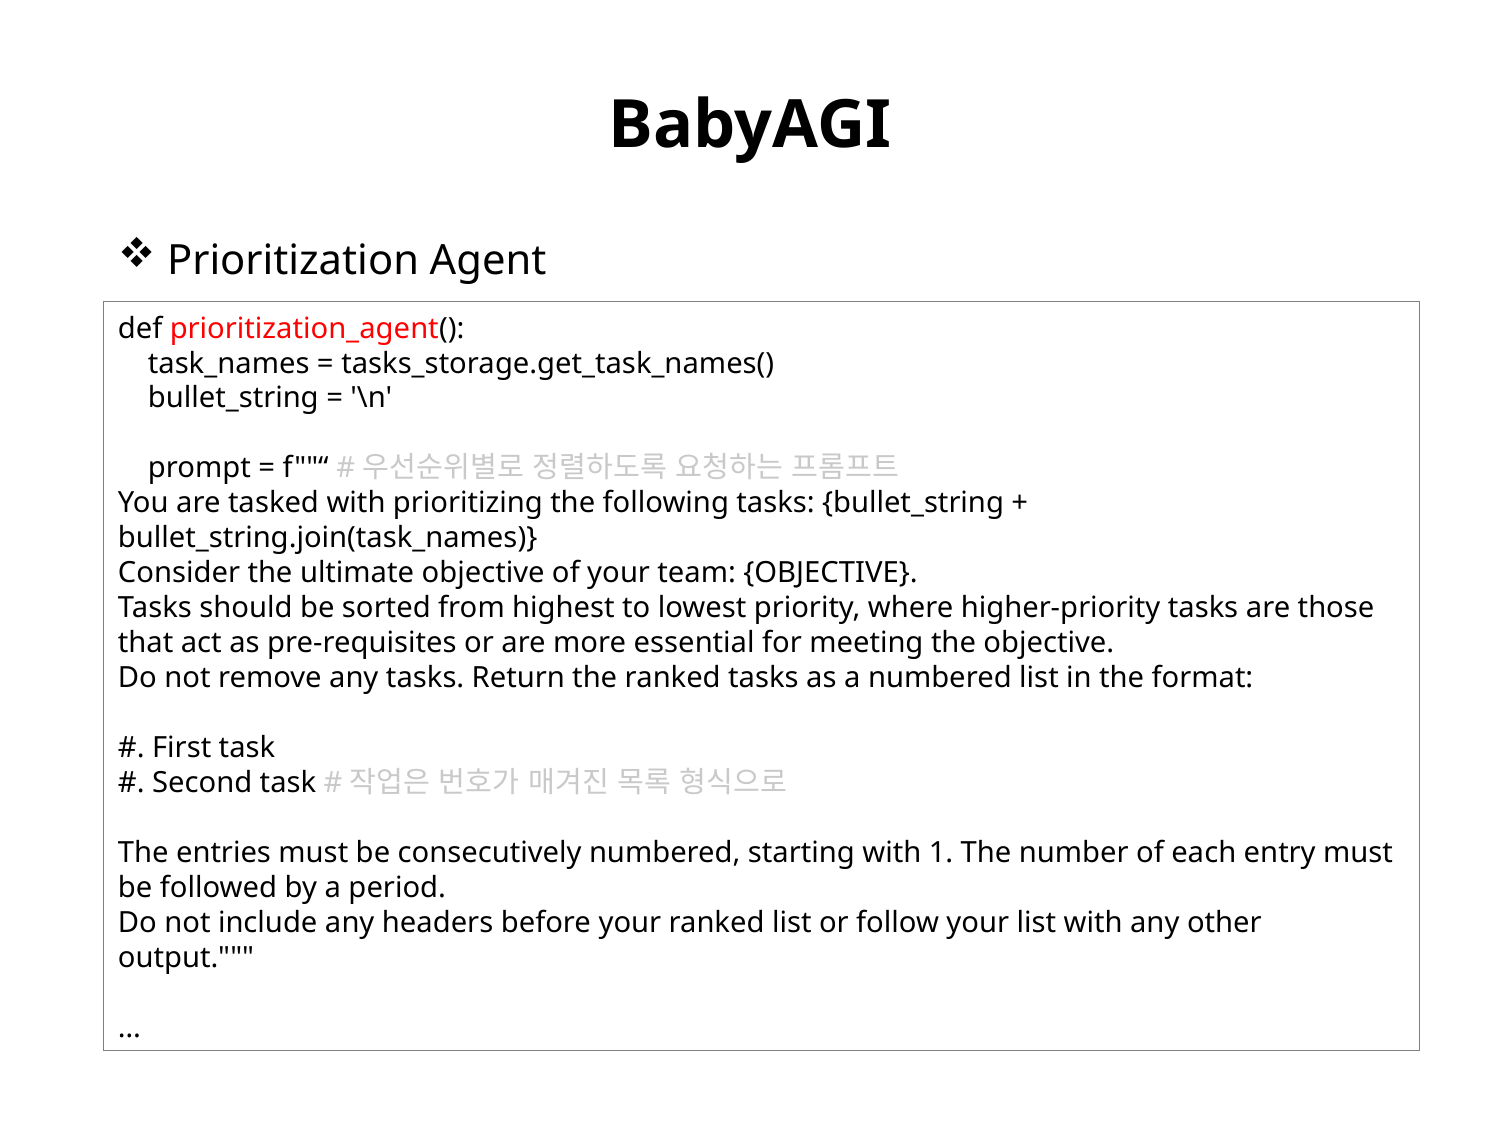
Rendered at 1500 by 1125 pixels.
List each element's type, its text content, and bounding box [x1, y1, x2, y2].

list Prioritization Agent [103, 224, 1420, 301]
text_box def prioritization_agent(): task_names = tasks_storage.get_task_names() bullet_string = '\n' prompt = f""“ #우선순위별로 정렬하도록 요청하는 프롬프트 You are tasked with prioritizing the following tasks: {bullet_string + bullet_string.join(task_names)} Consider the ultimate objective of your team: {OBJECTIVE}. Tasks should be sorted from highest to lowest priority, where higher-priority tasks are those that act as pre-requisites or are more essential for meeting the objective. Do not remove any tasks. Return the ranked tasks as a numbered list in the format: #. First task #. Second task #작업은 번호가 매겨진 목록 형식으로 The entries must be consecutively numbered, starting with 1. The number of each entry must be followed by a period. Do not include any headers before your ranked list or follow your list with any other output.""" … [103, 301, 1420, 1051]
title BabyAGI [103, 59, 1397, 193]
